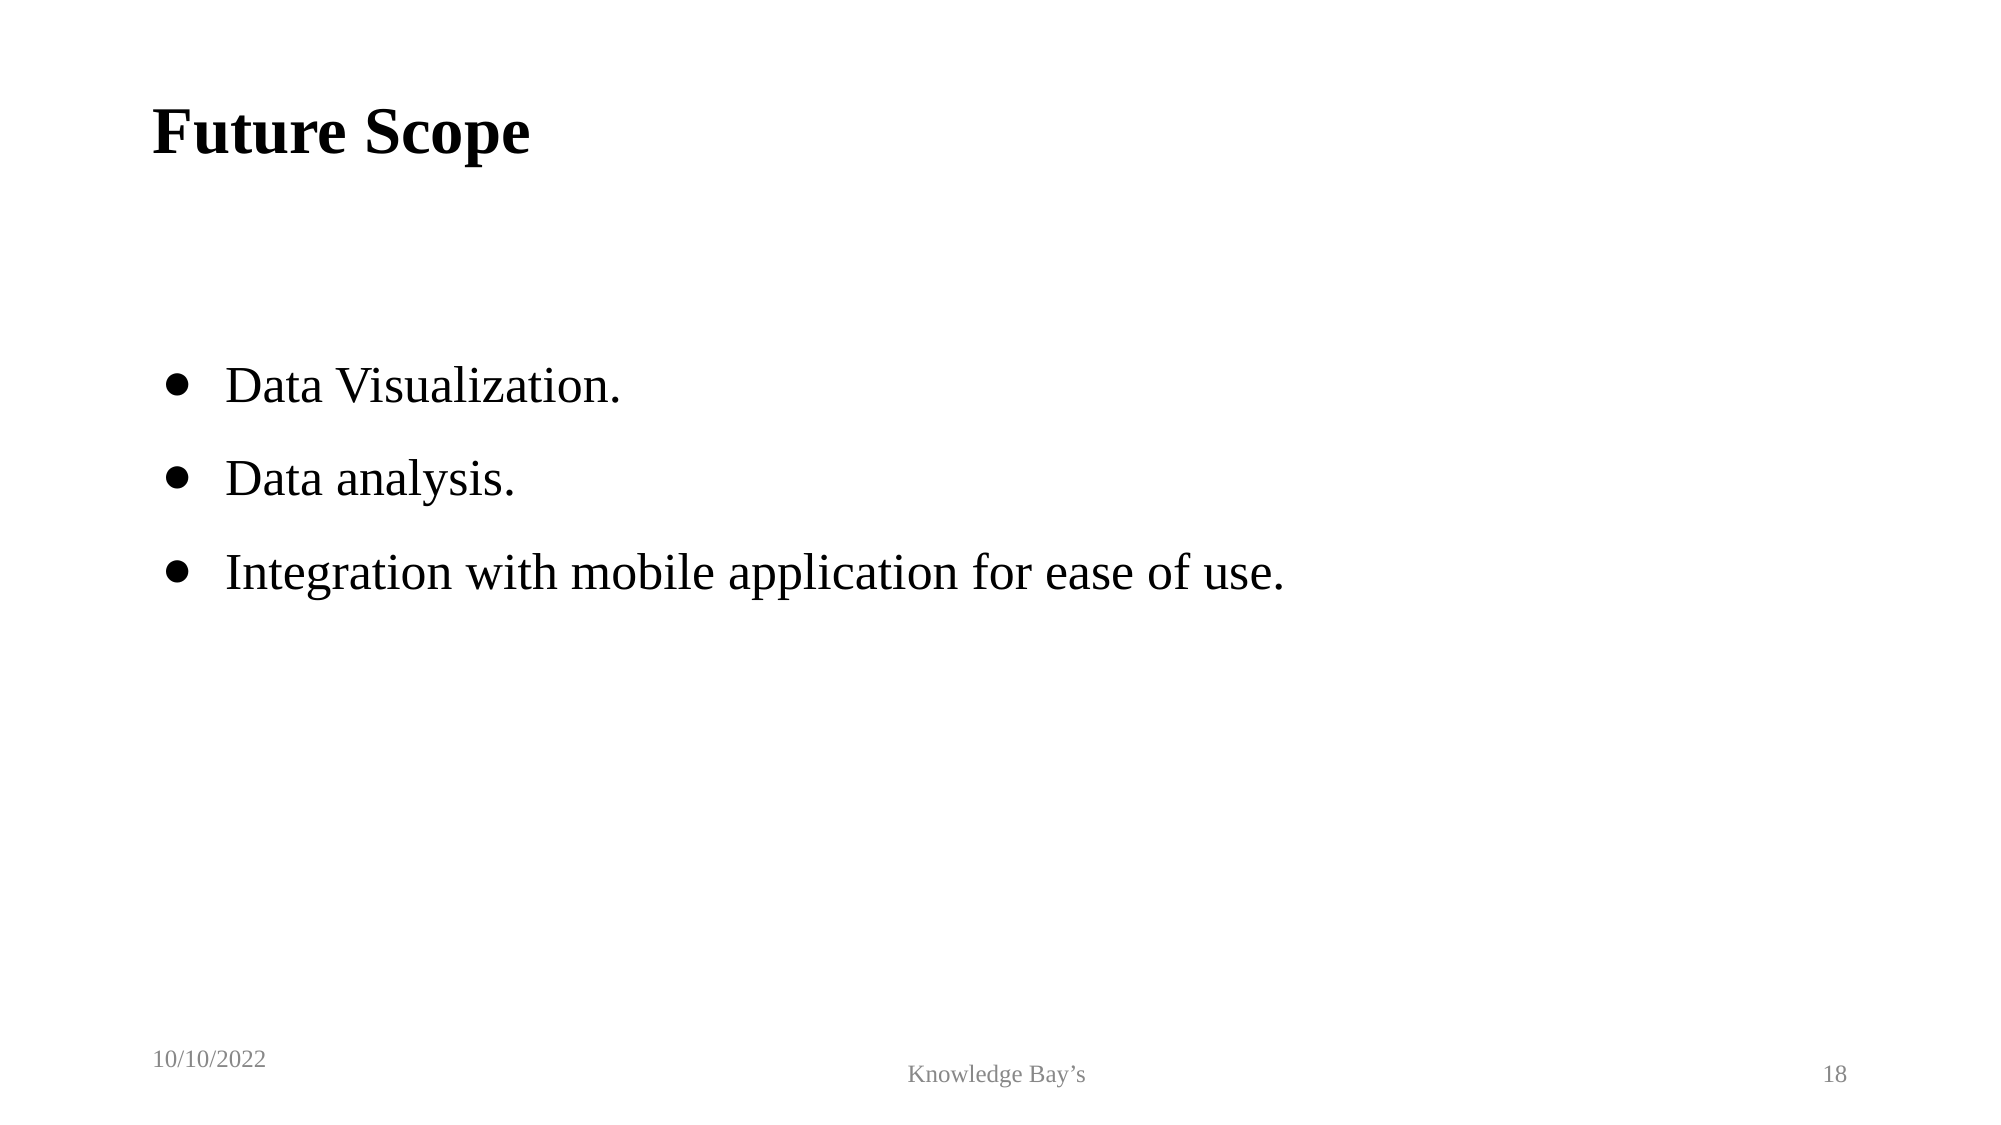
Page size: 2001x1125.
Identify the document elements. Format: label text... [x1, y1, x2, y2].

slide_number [137, 1042, 588, 1103]
slide_number 18 [1412, 1042, 1863, 1103]
footer Knowledge Bay’s [662, 1042, 1338, 1103]
title Future Scope [137, 59, 1863, 205]
list Data Visualization. Data analysis. Integration with mobile application for ease of use. [135, 311, 1865, 965]
